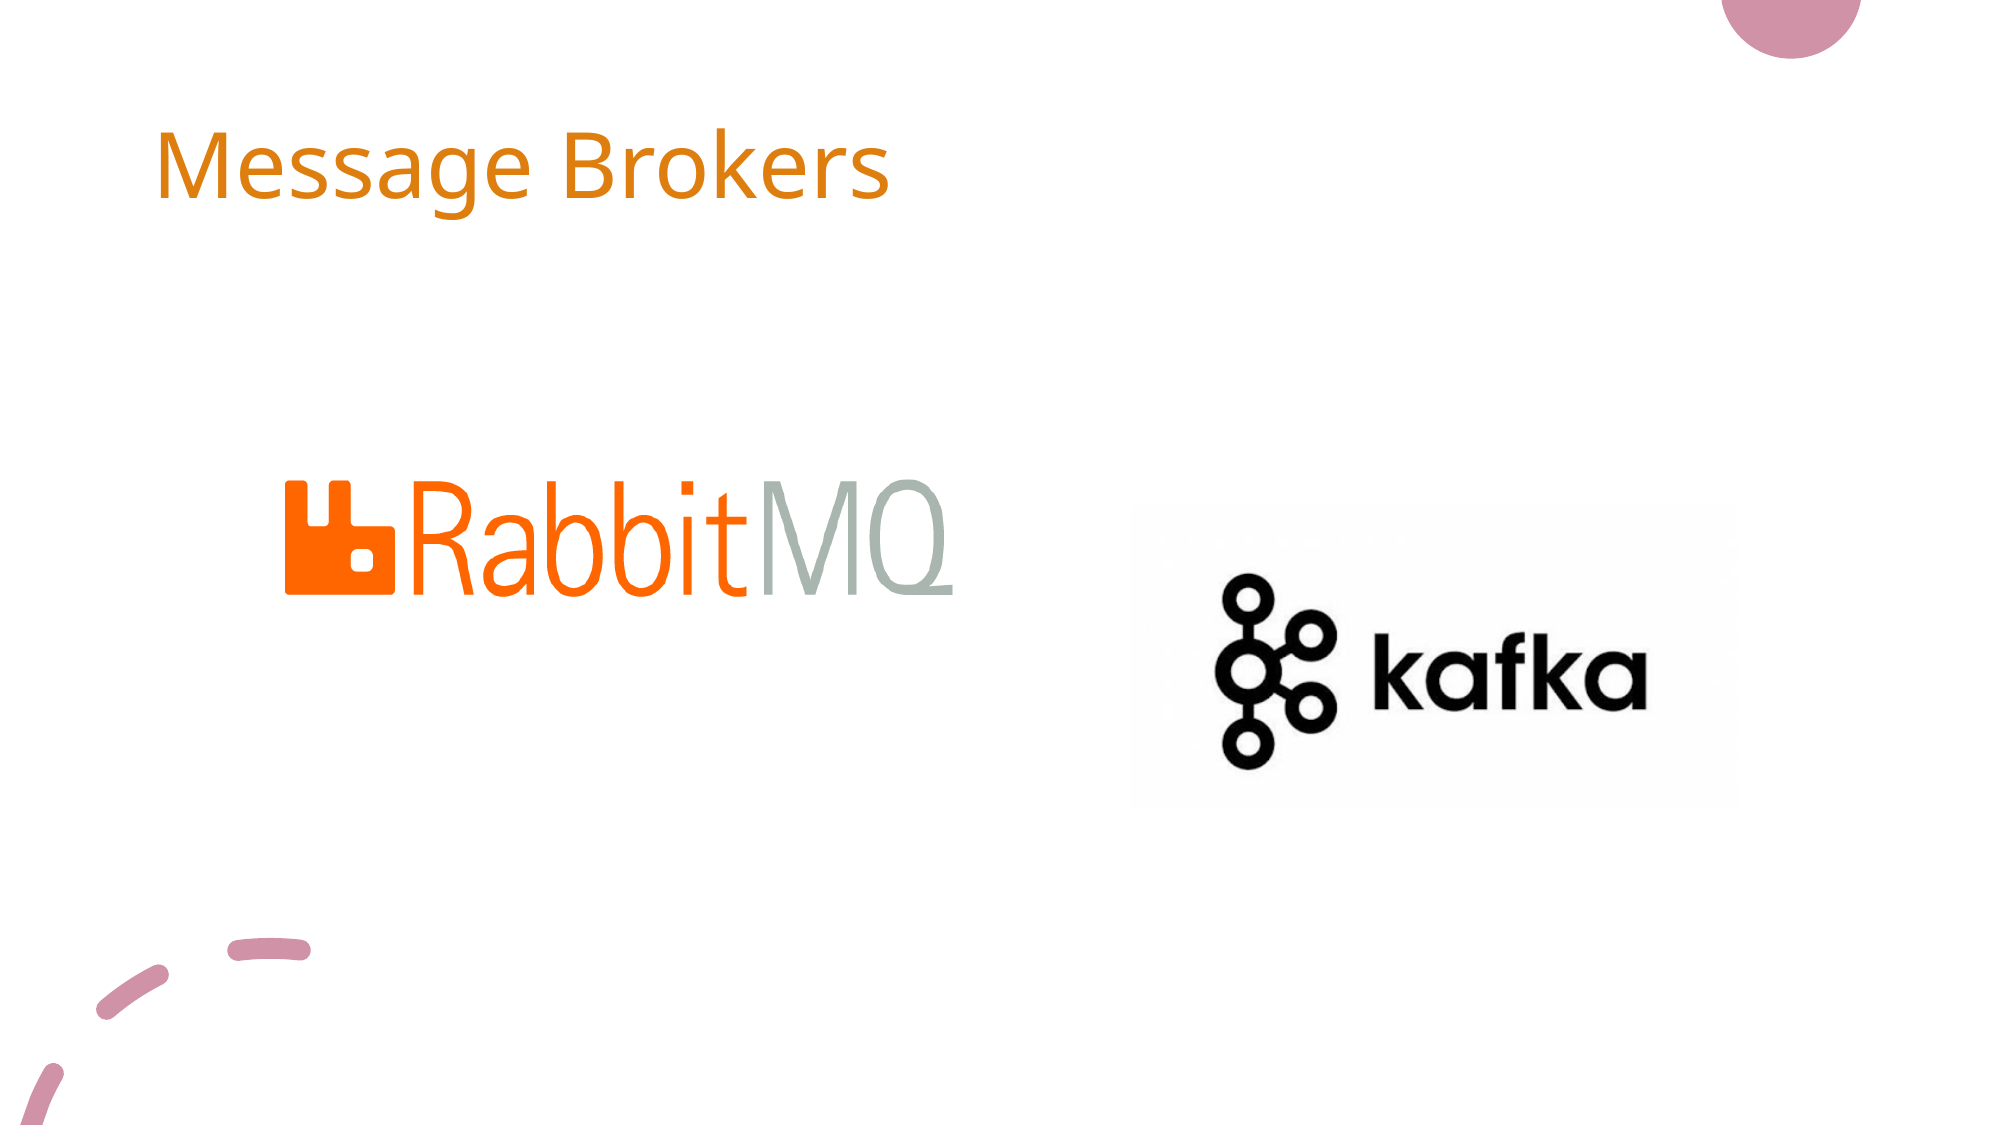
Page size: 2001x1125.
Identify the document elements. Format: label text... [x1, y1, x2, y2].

title Message Brokers [137, 59, 1863, 278]
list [282, 413, 956, 664]
picture [1130, 505, 1739, 809]
